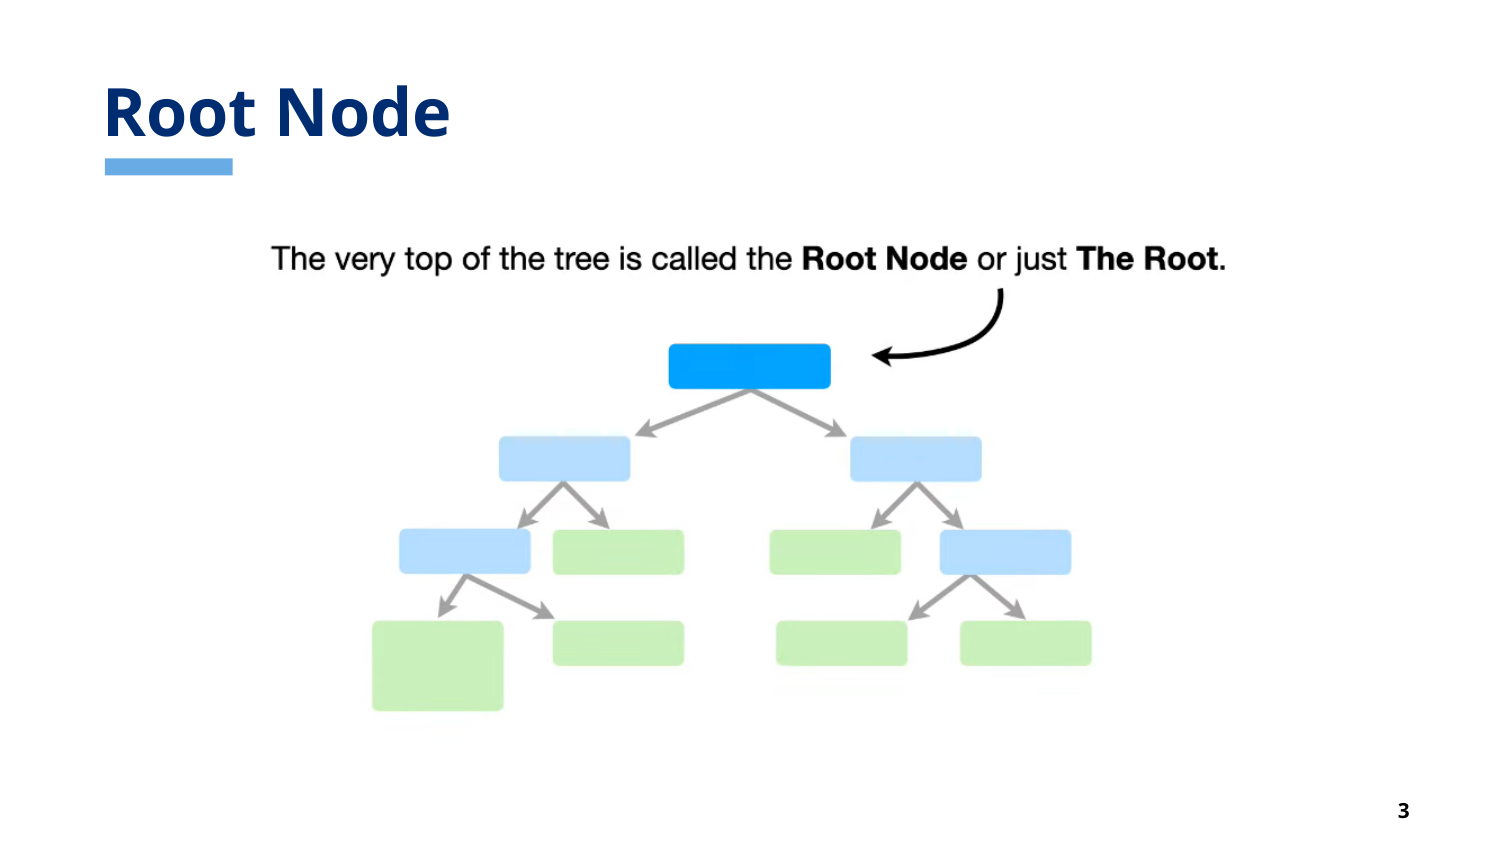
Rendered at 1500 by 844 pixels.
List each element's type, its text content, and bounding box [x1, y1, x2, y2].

title Root Node [87, 17, 1414, 159]
picture [256, 225, 1244, 755]
